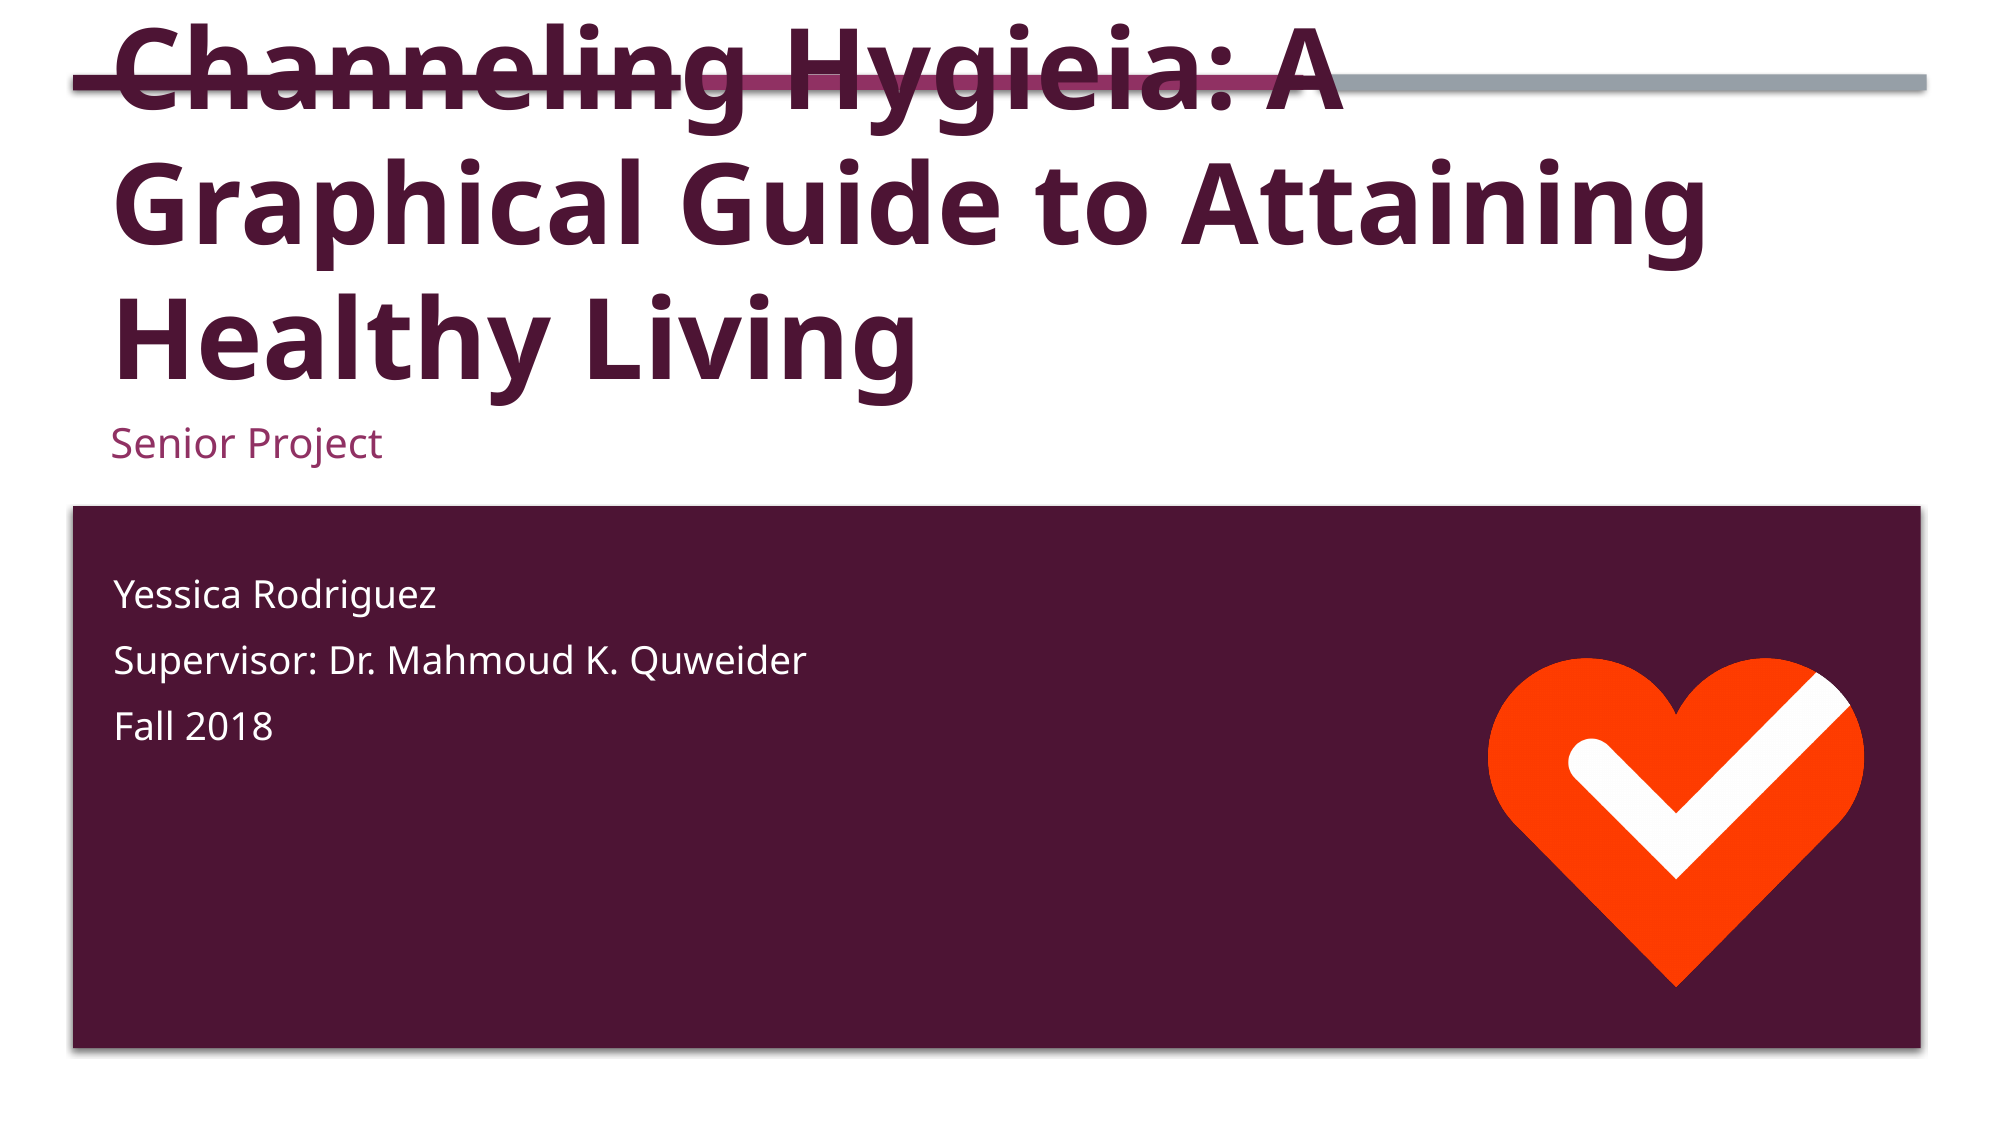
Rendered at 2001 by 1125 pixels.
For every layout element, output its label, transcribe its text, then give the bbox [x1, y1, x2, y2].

text_box Yessica Rodriguez Supervisor: Dr. Mahmoud K. Quweider Fall 2018 [98, 562, 1710, 758]
subtitle Senior Project [95, 409, 1899, 507]
picture [1449, 591, 1903, 1045]
title Channeling Hygieia: A Graphical Guide to Attaining Healthy Living [95, 97, 1899, 409]
